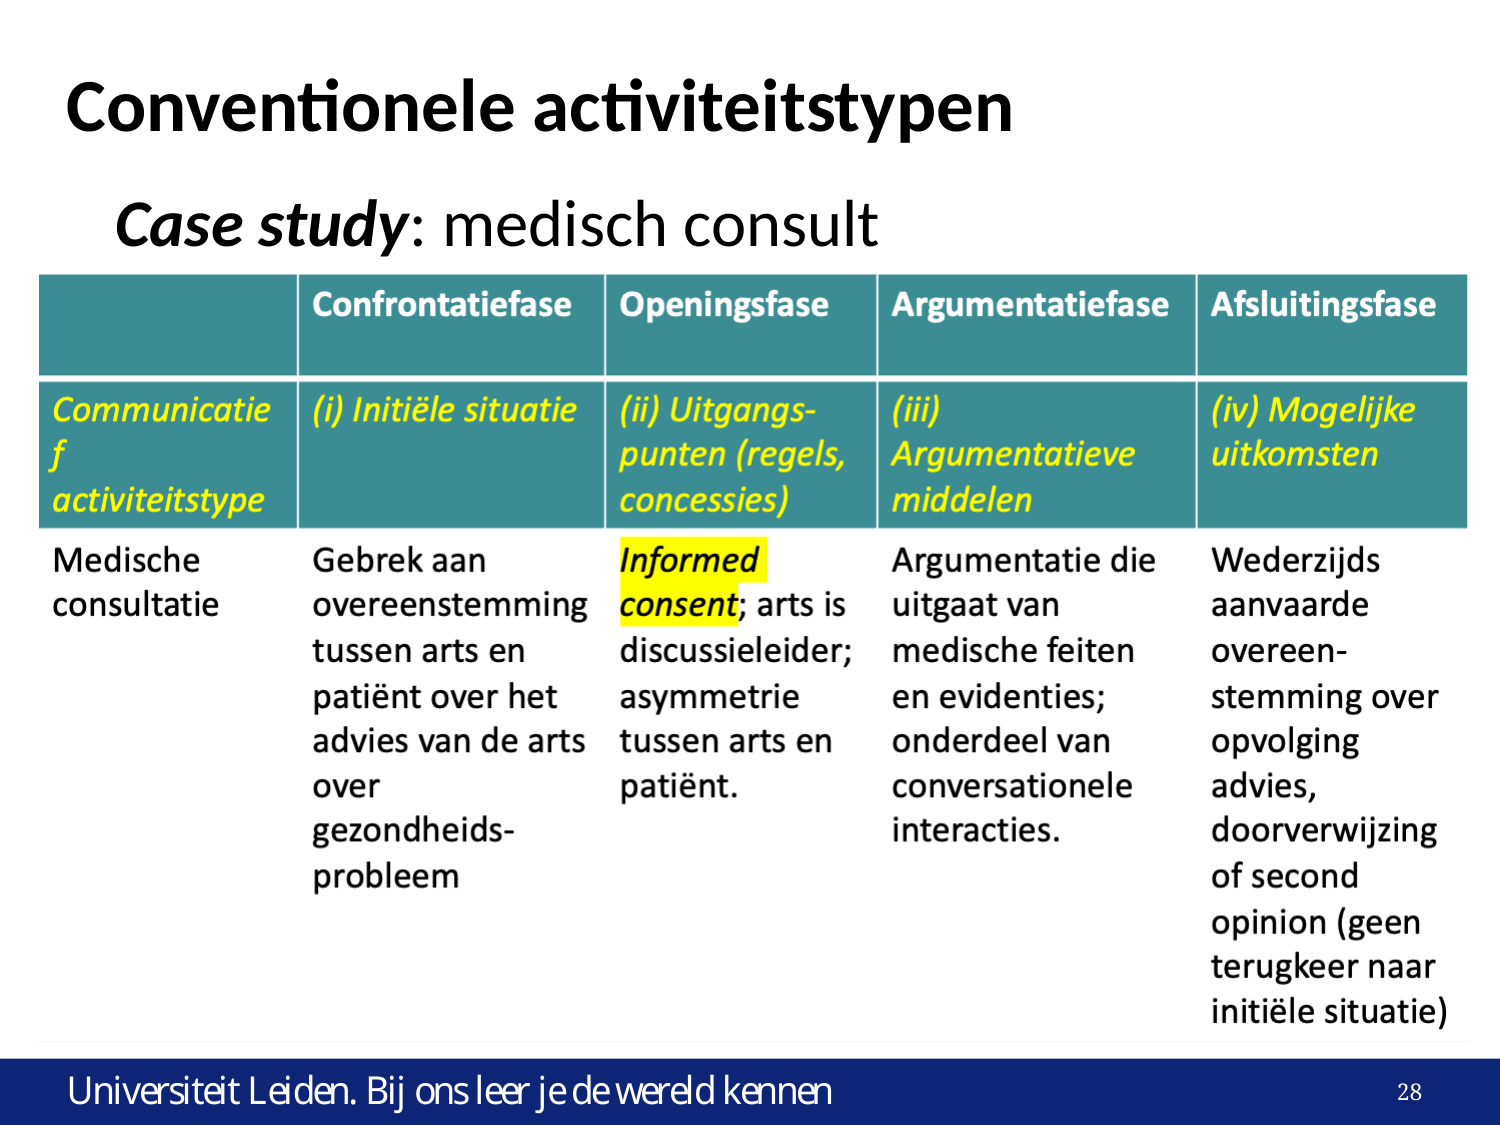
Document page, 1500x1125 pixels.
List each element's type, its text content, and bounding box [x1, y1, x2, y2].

text_box Case study: medisch consult /// [100, 172, 1404, 267]
title Conventionele activiteitstypen [66, 66, 1434, 138]
picture [27, 268, 1473, 1059]
